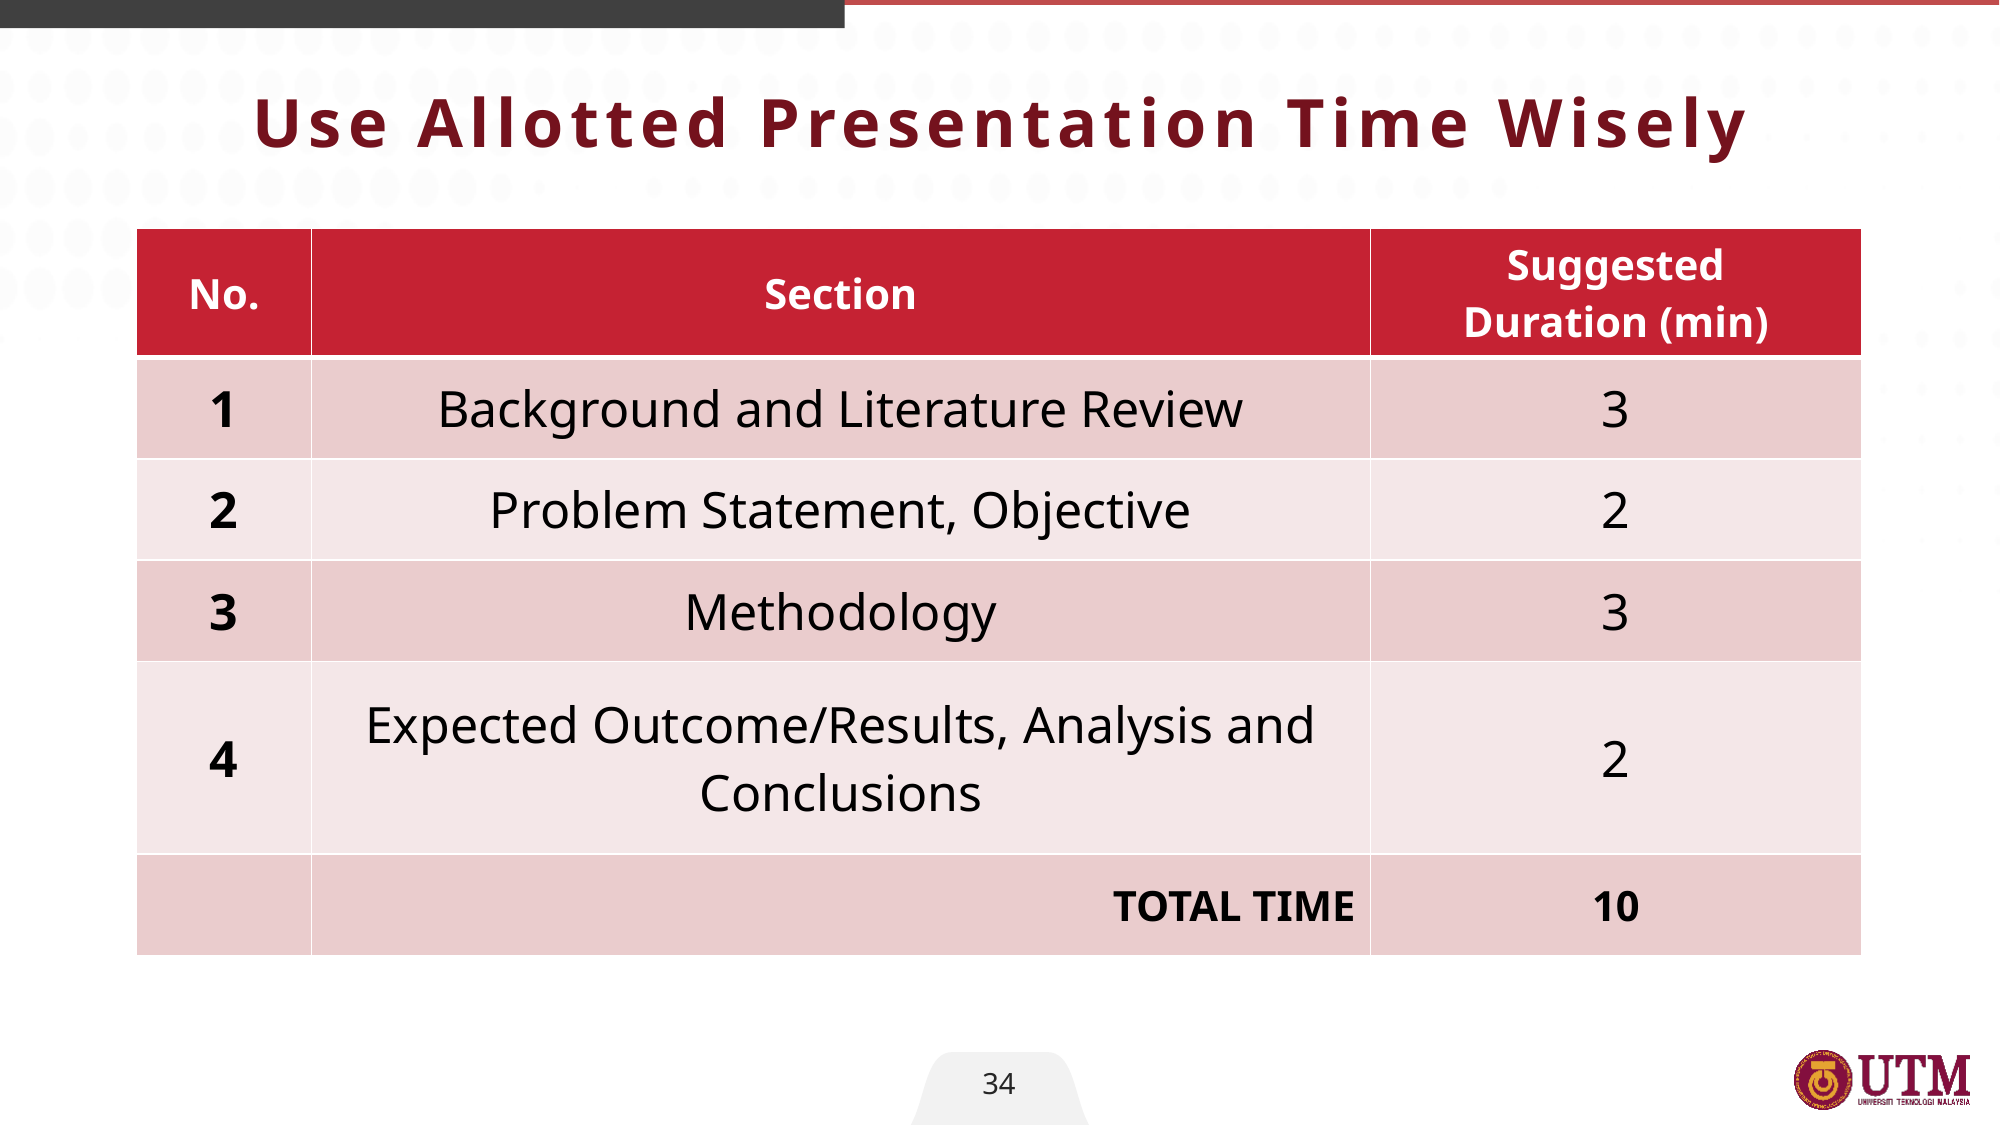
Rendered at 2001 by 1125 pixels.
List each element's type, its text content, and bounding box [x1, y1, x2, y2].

table_cell 10 [1371, 855, 1861, 955]
table_cell TOTAL TIME [312, 855, 1370, 955]
table_cell 1 [137, 360, 311, 458]
table_header Suggested Duration (min) [1371, 229, 1861, 355]
table_cell Expected Outcome/Results, Analysis and Conclusions [312, 662, 1370, 853]
slide_number 34 [774, 1055, 1225, 1116]
table_cell 2 [1371, 460, 1861, 559]
table_cell [137, 855, 311, 955]
table_cell 2 [1371, 662, 1861, 853]
table_cell 4 [137, 662, 311, 853]
table_cell 3 [137, 561, 311, 661]
text_box Use Allotted Presentation Time Wisely [0, 48, 2000, 204]
table_header Section [312, 229, 1370, 355]
picture [0, 0, 2001, 645]
table_cell 2 [137, 460, 311, 559]
table_cell Problem Statement, Objective [312, 460, 1370, 559]
table_cell Background and Literature Review [312, 360, 1370, 458]
picture [1794, 1050, 1970, 1110]
table_cell 3 [1371, 360, 1861, 458]
table_header No. [137, 229, 311, 355]
table_cell 3 [1371, 561, 1861, 661]
table_cell Methodology [312, 561, 1370, 661]
